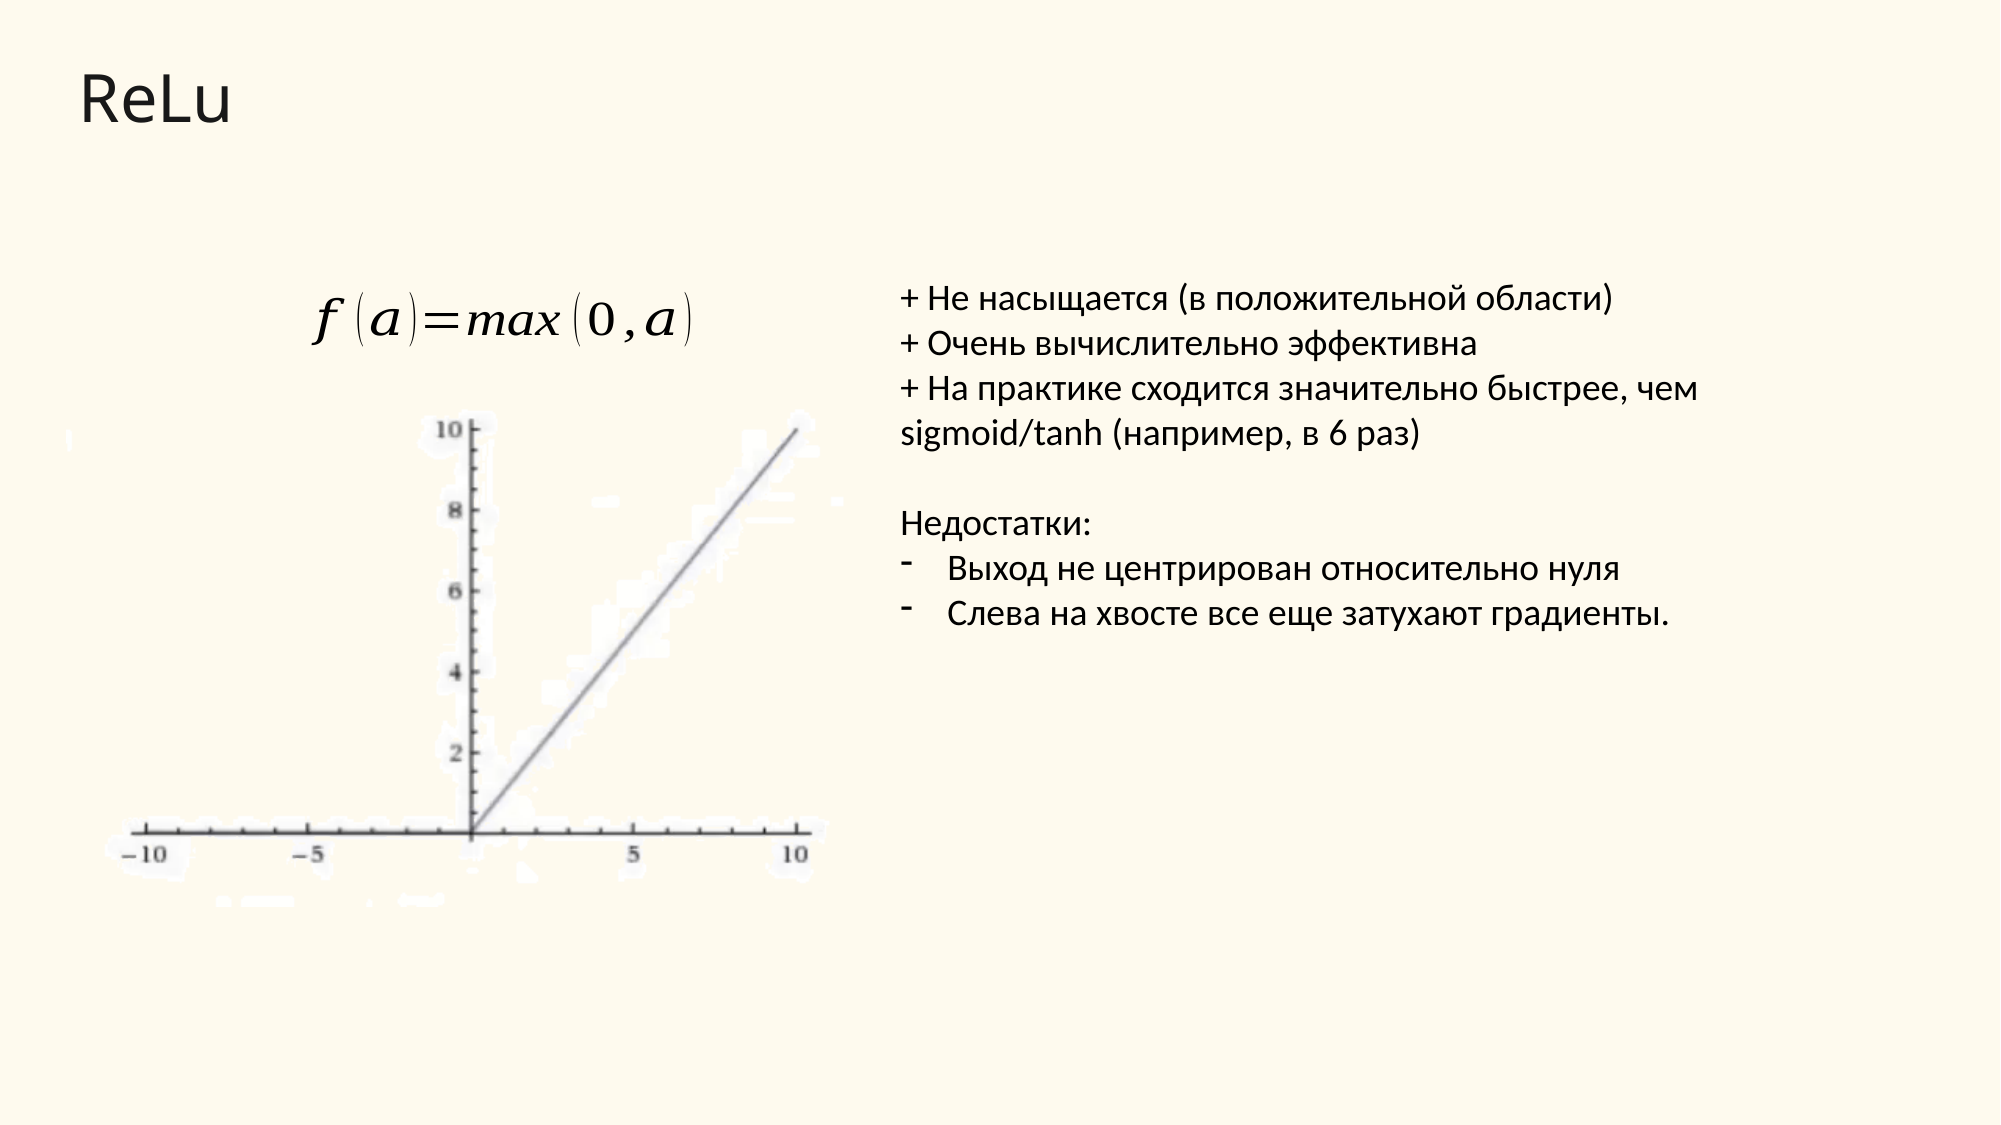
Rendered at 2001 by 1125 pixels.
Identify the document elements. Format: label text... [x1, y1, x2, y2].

text_box + Не насыщается (в положительной области) + Очень вычислительно эффективна + На практике сходится значительно быстрее, чем sigmoid/tanh (например, в 6 раз) Недостатки: Выход не центрирован относительно нуля Слева на хвосте все еще затухают градиенты. [885, 265, 1886, 641]
title ReLu [78, 68, 946, 150]
picture [66, 361, 886, 908]
